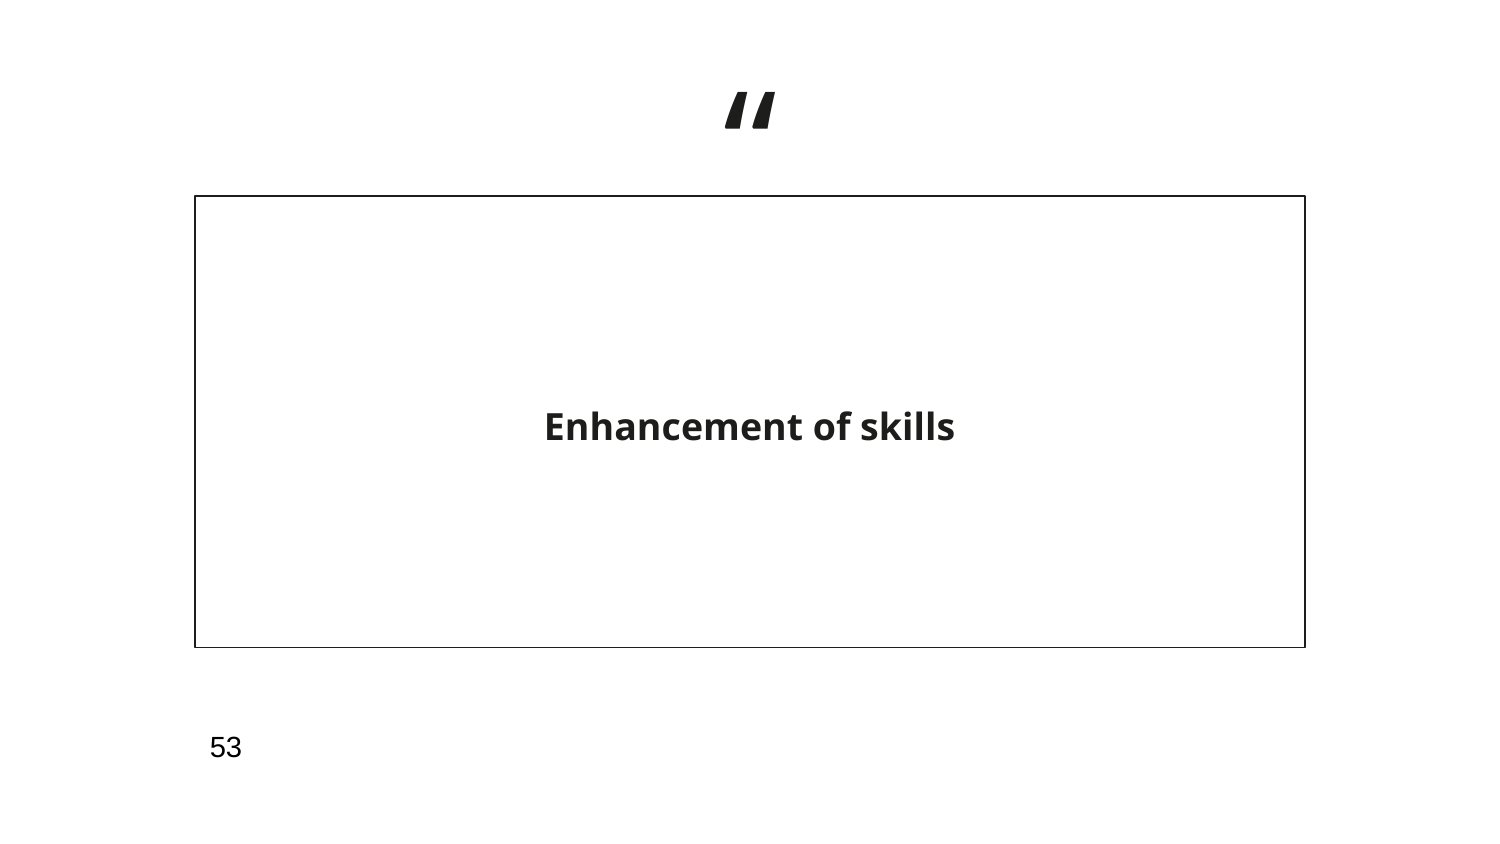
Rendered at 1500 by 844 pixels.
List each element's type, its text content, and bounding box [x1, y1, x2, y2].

slide_number 53 [194, 647, 1306, 844]
list Enhancement of skills [291, 354, 1208, 490]
